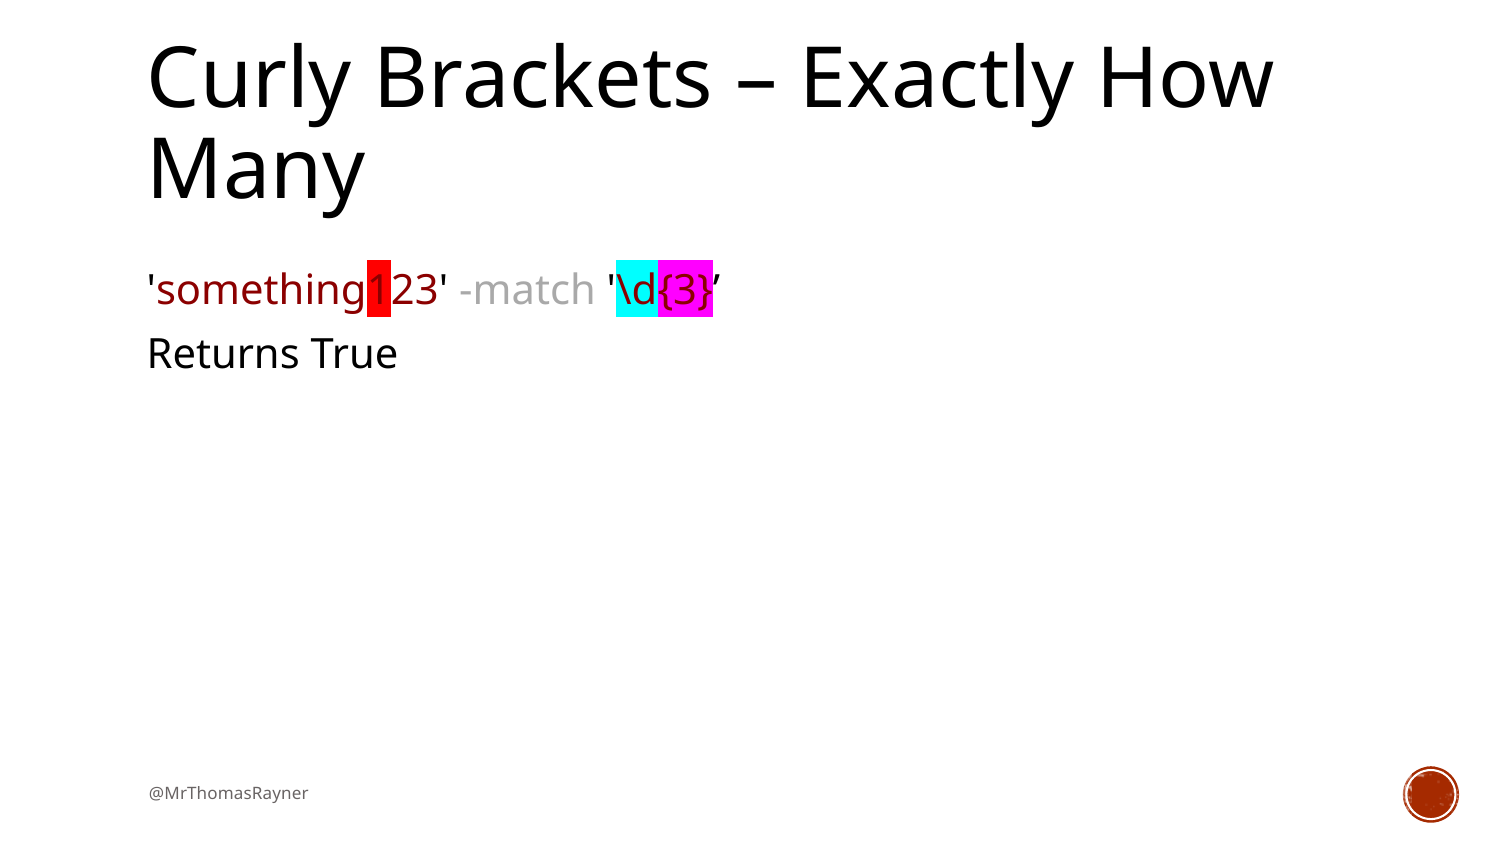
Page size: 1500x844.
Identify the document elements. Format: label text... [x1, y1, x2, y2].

list 'something123' -match '\d{3}’ Returns True [131, 261, 1370, 760]
title Curly Brackets – Exactly How Many [131, 59, 1370, 192]
footer @MrThomasRayner [133, 771, 913, 817]
